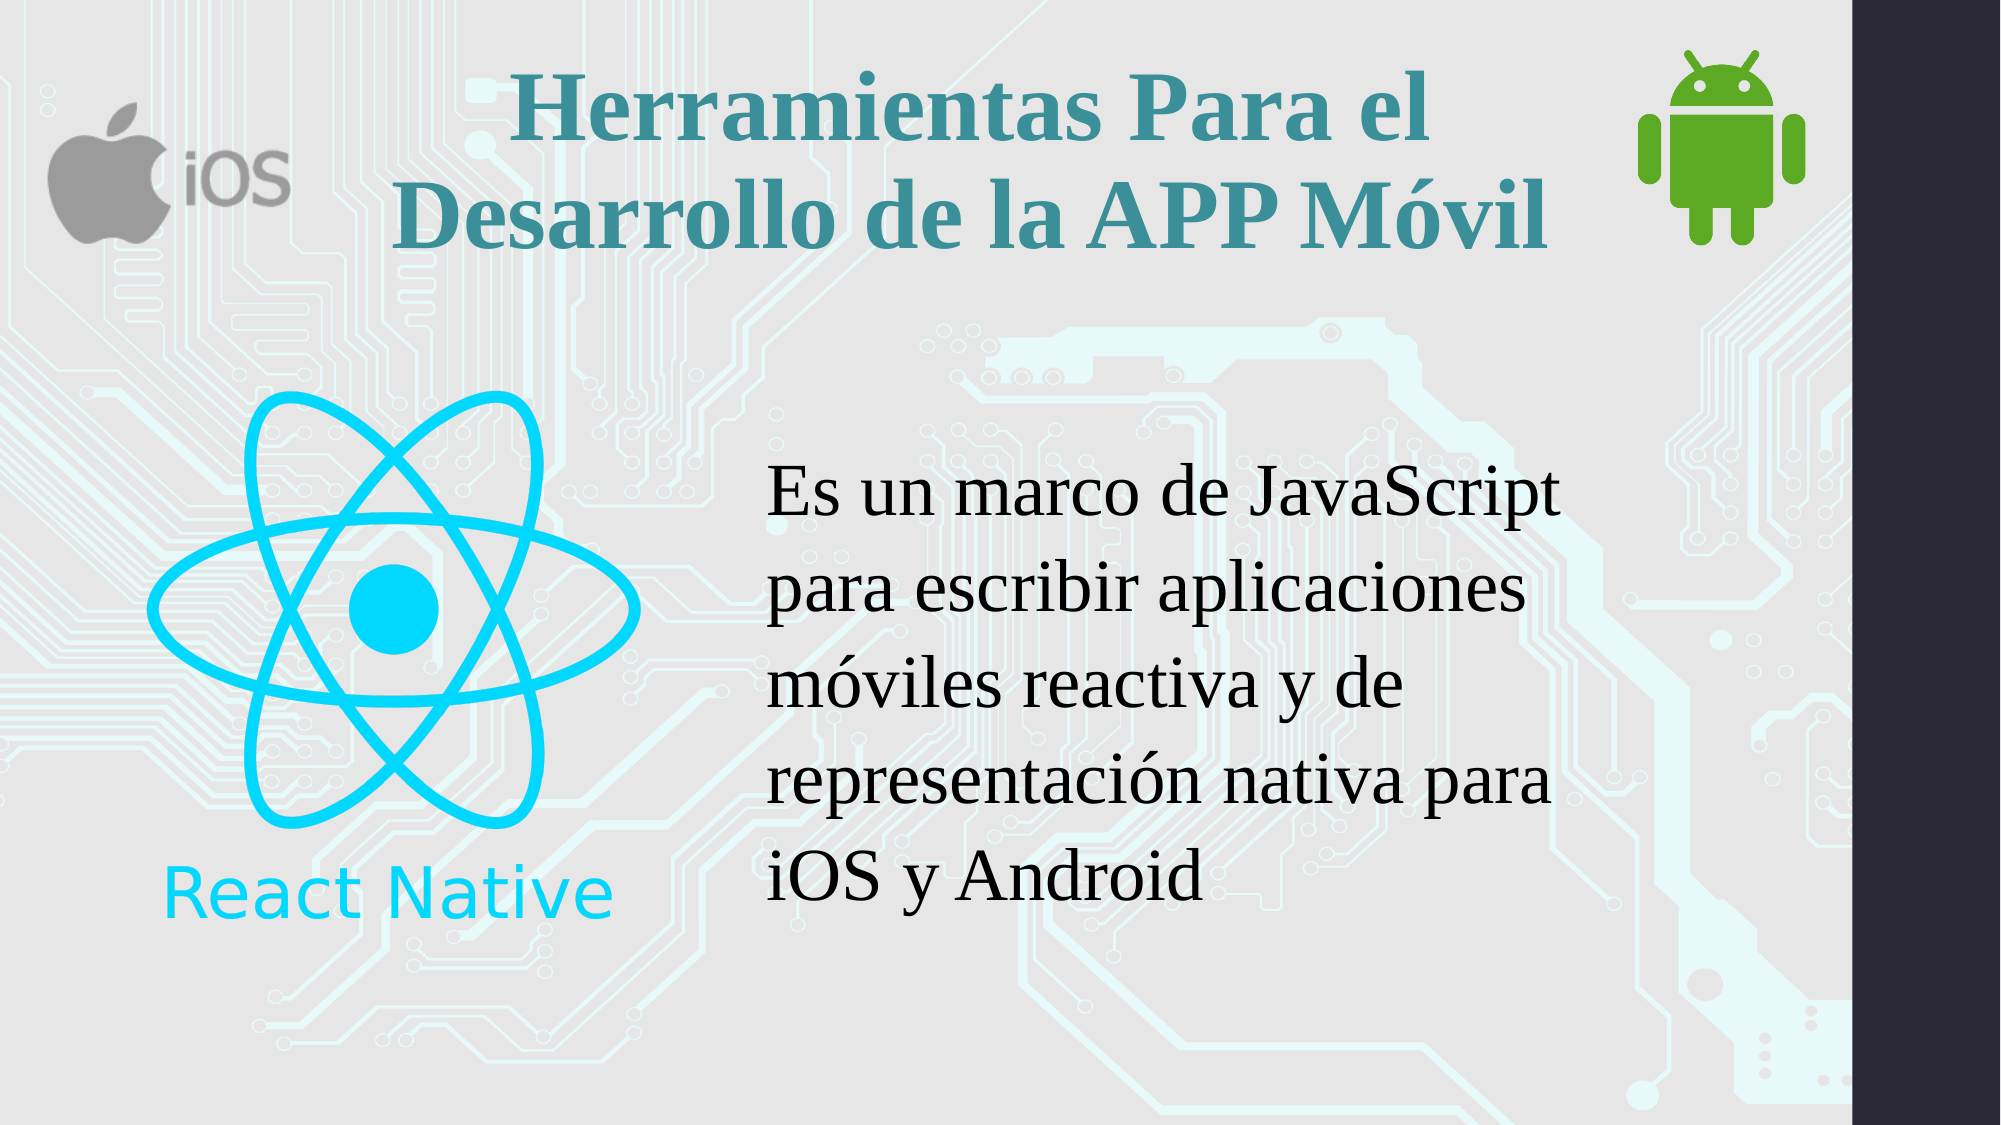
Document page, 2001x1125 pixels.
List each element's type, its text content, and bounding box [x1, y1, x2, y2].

text_box Herramientas Para el Desarrollo de la APP Móvil [366, 141, 1575, 278]
title [326, 49, 1535, 185]
picture [1607, 27, 1836, 268]
picture [140, 346, 643, 928]
text_box Es un marco de JavaScript para escribir aplicaciones móviles reactiva y de representación nativa para iOS y Android [752, 426, 1608, 923]
text_box [783, 96, 1158, 141]
picture [15, 71, 327, 274]
